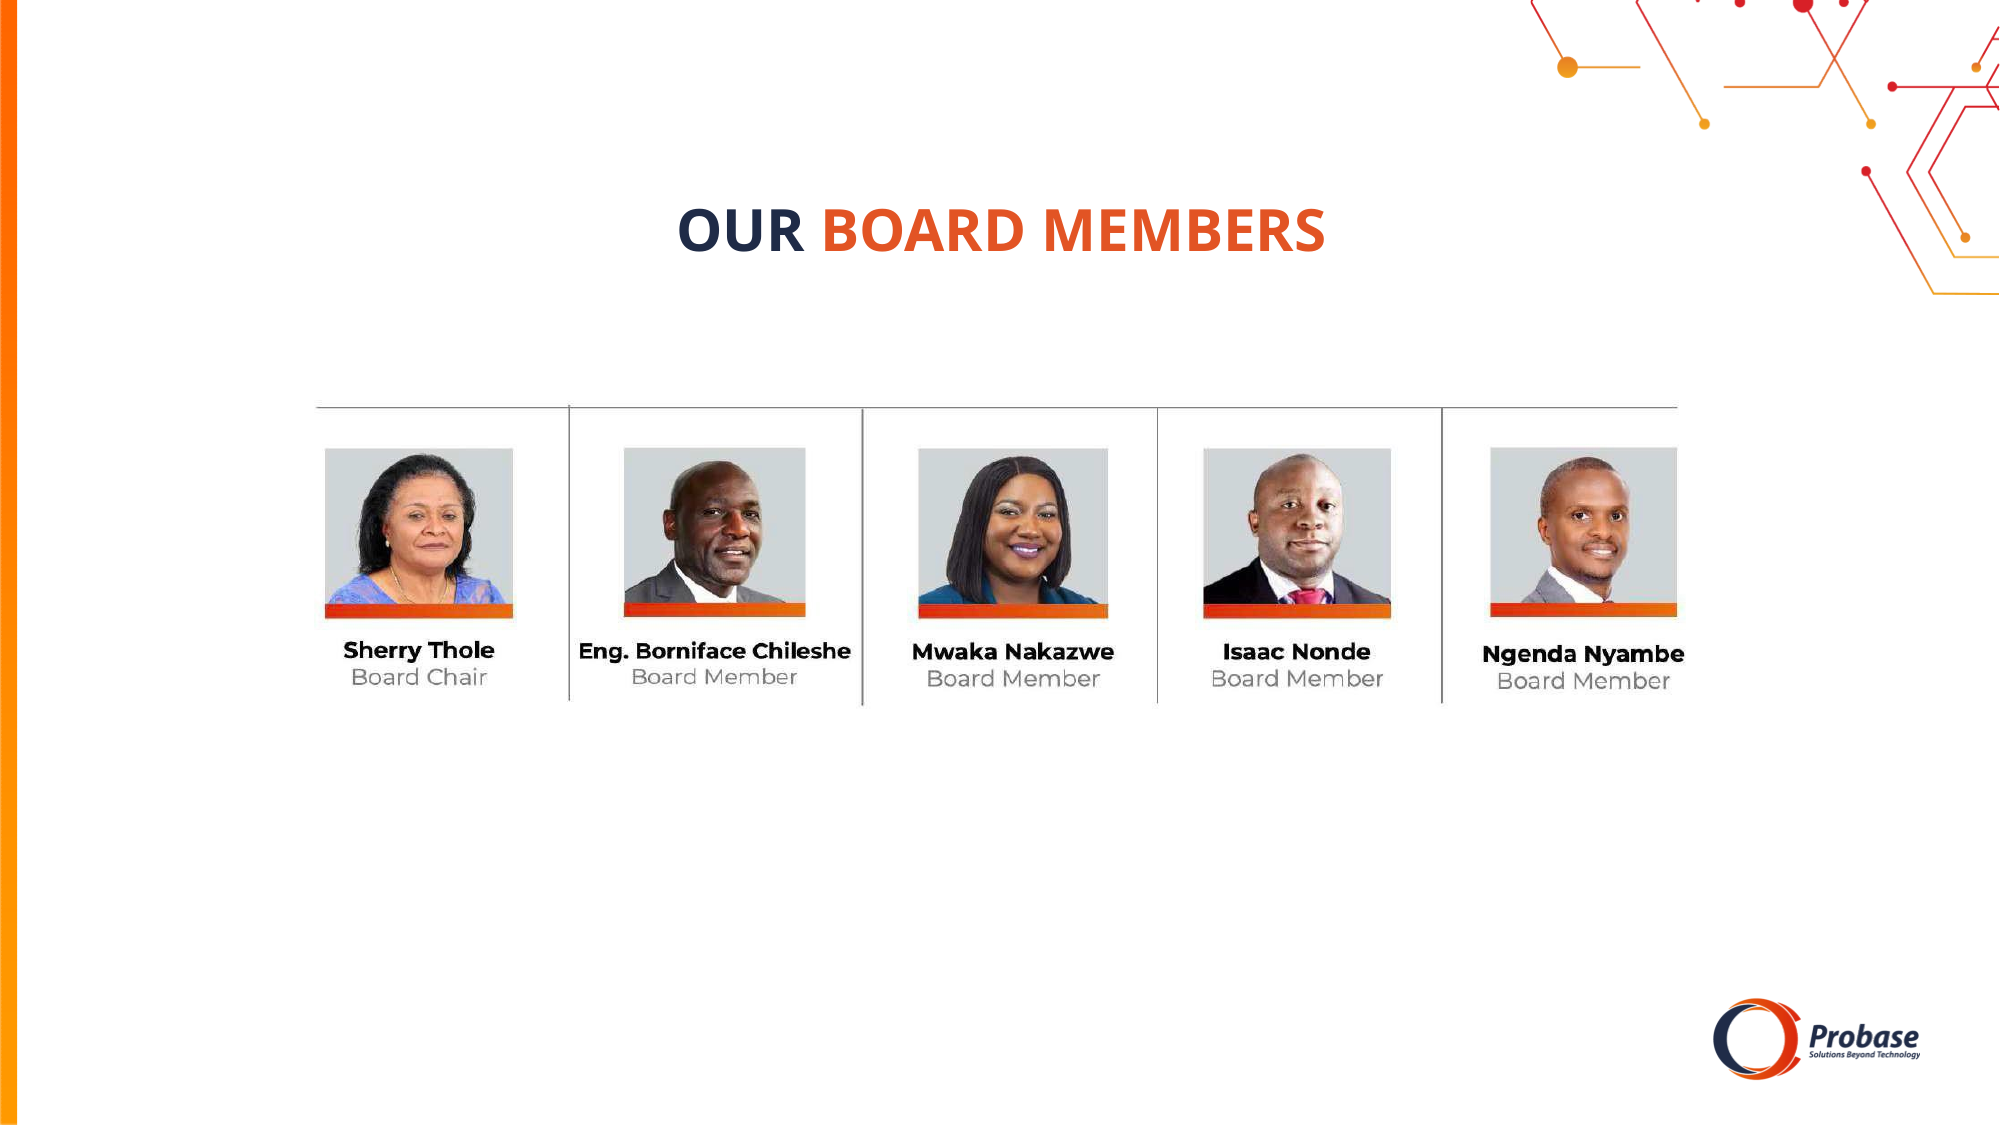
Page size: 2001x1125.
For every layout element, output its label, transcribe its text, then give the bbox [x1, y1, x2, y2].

title OUR BOARD MEMBERS [601, 190, 1399, 381]
text_box [314, 400, 1686, 709]
text_box [0, 0, 18, 1125]
text_box [1530, 0, 2000, 295]
text_box [1712, 997, 1921, 1081]
